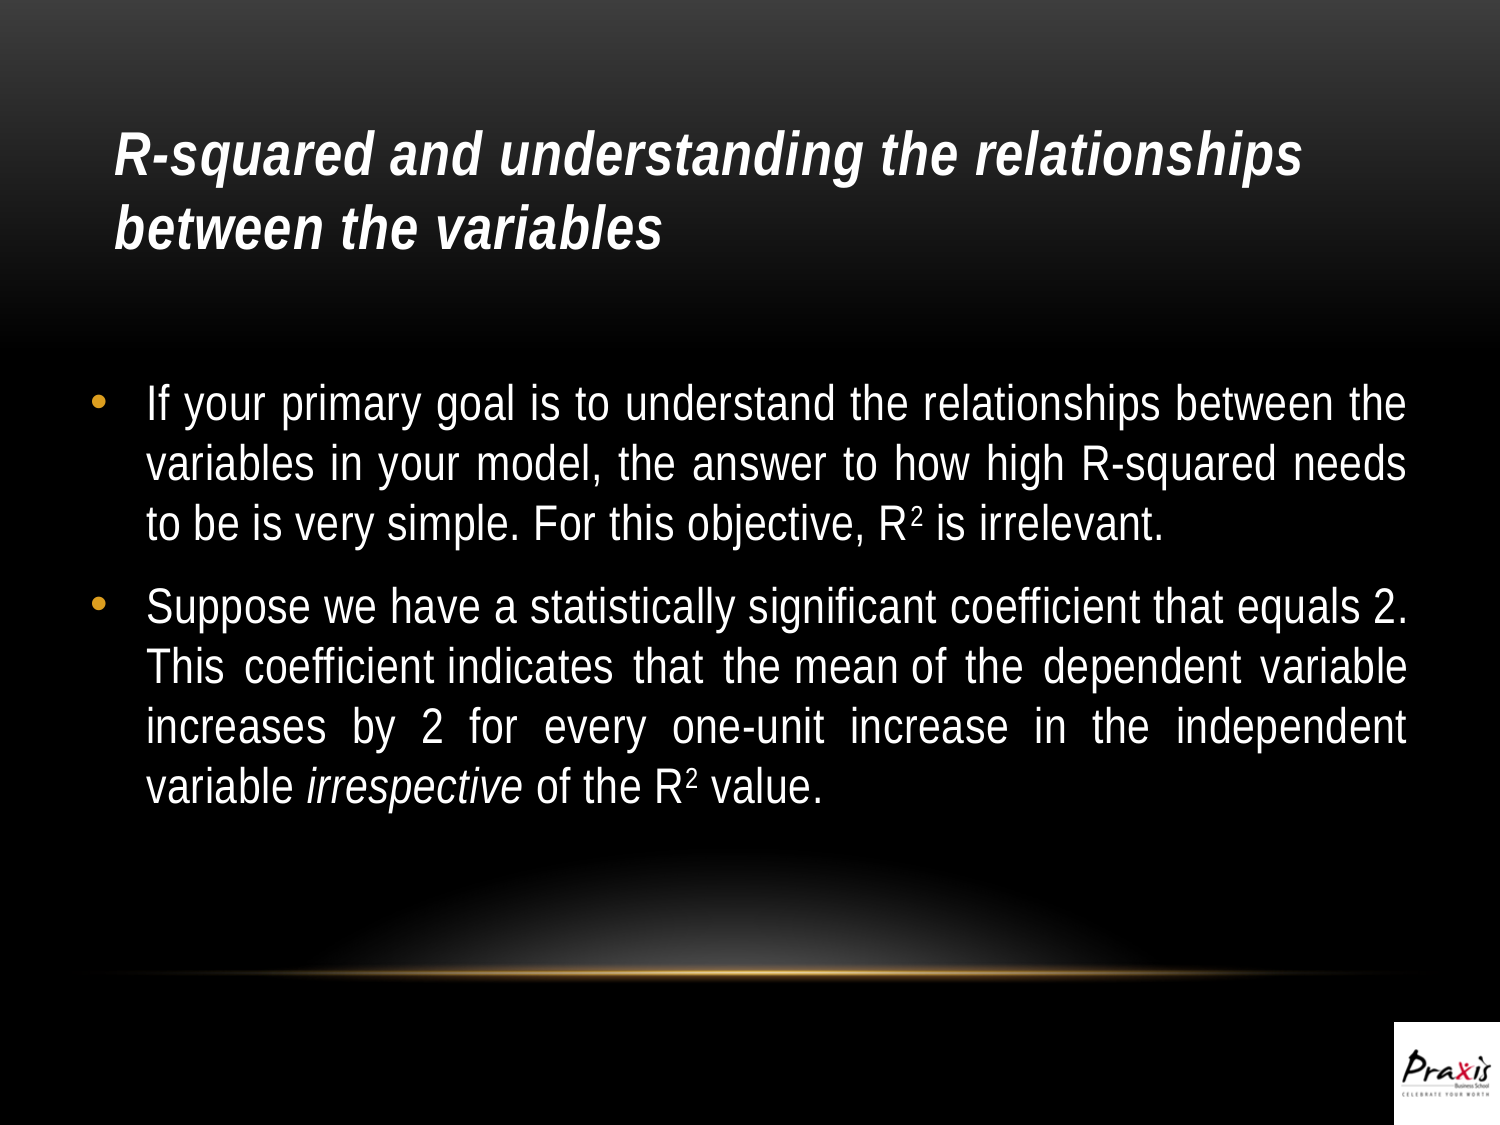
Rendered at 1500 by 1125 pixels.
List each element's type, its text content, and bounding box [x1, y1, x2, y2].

picture [0, 0, 1500, 1125]
list If your primary goal is to understand the relationships between the variables in your model, the answer to how high R-squared needs to be is very simple. For this objective, R2 is irrelevant. Suppose we have a statistically significant coefficient that equals 2. This coefficient indicates that the mean of the dependent variable increases by 2 for every one-unit increase in the independent variable irrespective of the R2 value. [75, 363, 1425, 1005]
title R-squared and understanding the relationships between the variables [99, 105, 1400, 270]
